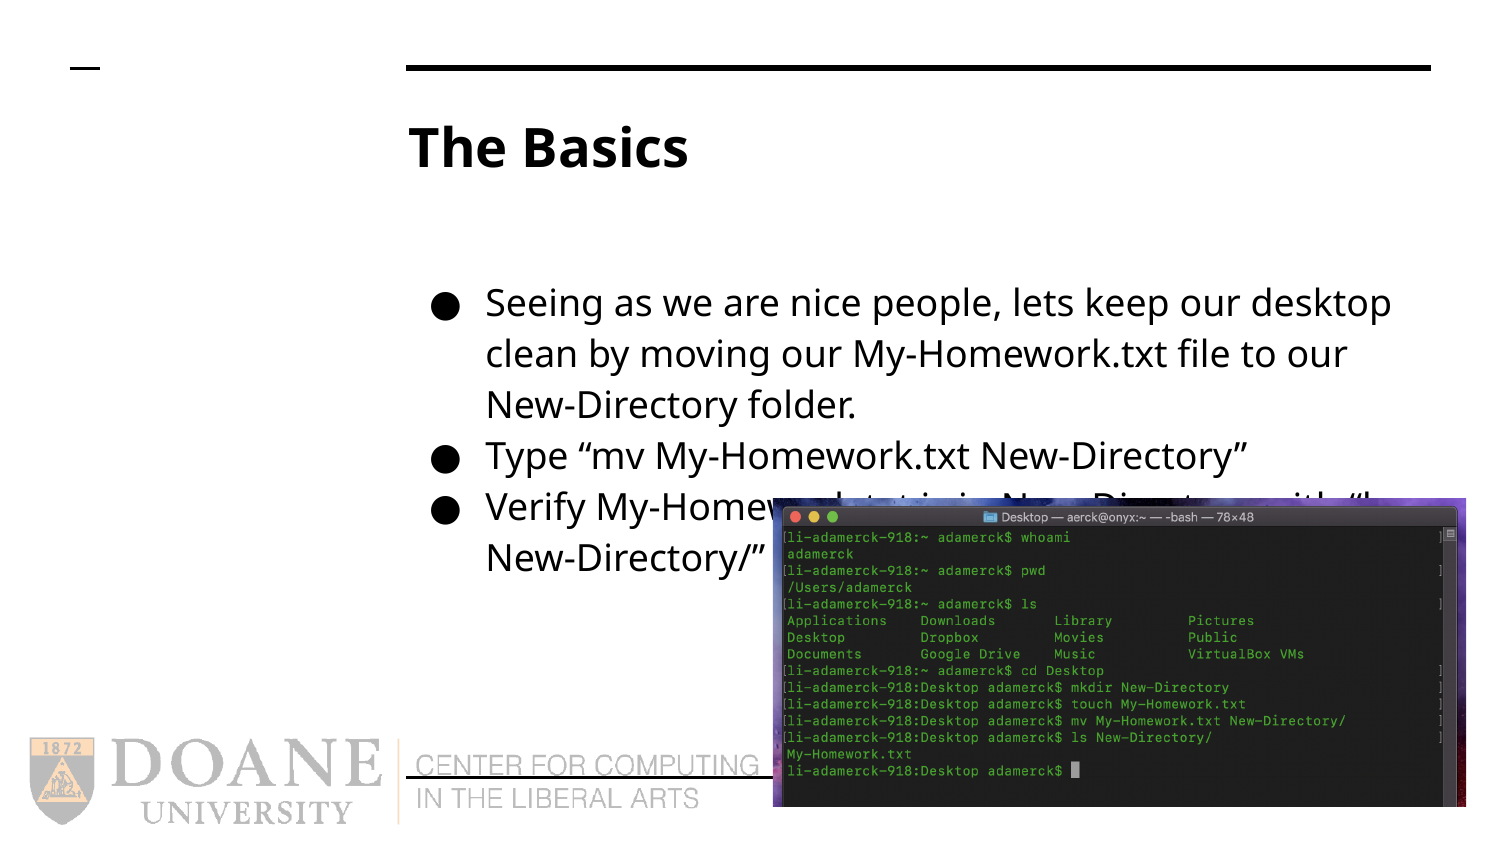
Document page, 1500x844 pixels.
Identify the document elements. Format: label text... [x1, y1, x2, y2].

picture [406, 498, 1467, 808]
title The Basics [393, 94, 1431, 199]
list Seeing as we are nice people, lets keep our desktop clean by moving our My-Homework.txt file to our New-Directory folder. Type “mv My-Homework.txt New-Directory” Verify My-Homework.txt is in New-Directory with “ls New-Directory/” [395, 261, 1433, 755]
